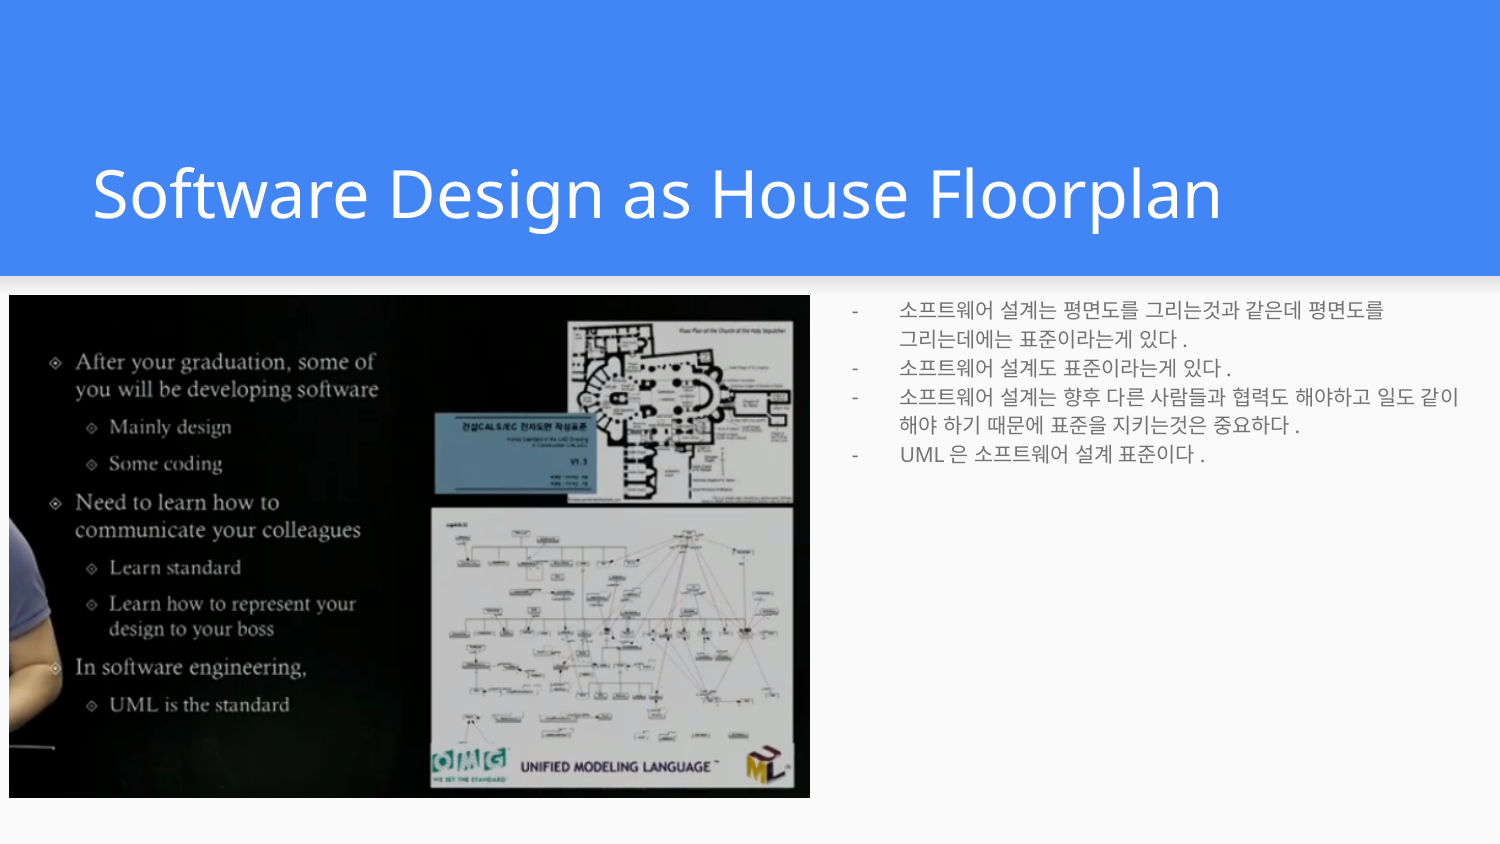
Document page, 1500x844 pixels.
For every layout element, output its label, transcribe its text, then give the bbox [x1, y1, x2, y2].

title Software Design as House Floorplan [77, 121, 1427, 248]
list 소프트웨어 설계는 평면도를 그리는것과 같은데 평면도를 그리는데에는 표준이라는게 있다. 소프트웨어 설계도 표준이라는게 있다. 소프트웨어 설계는 향후 다른 사람들과 협력도 해야하고 일도 같이 해야 하기 때문에 표준을 지키는것은 중요하다. UML은 소프트웨어 설계 표준이다. [809, 279, 1500, 844]
picture [8, 295, 810, 798]
